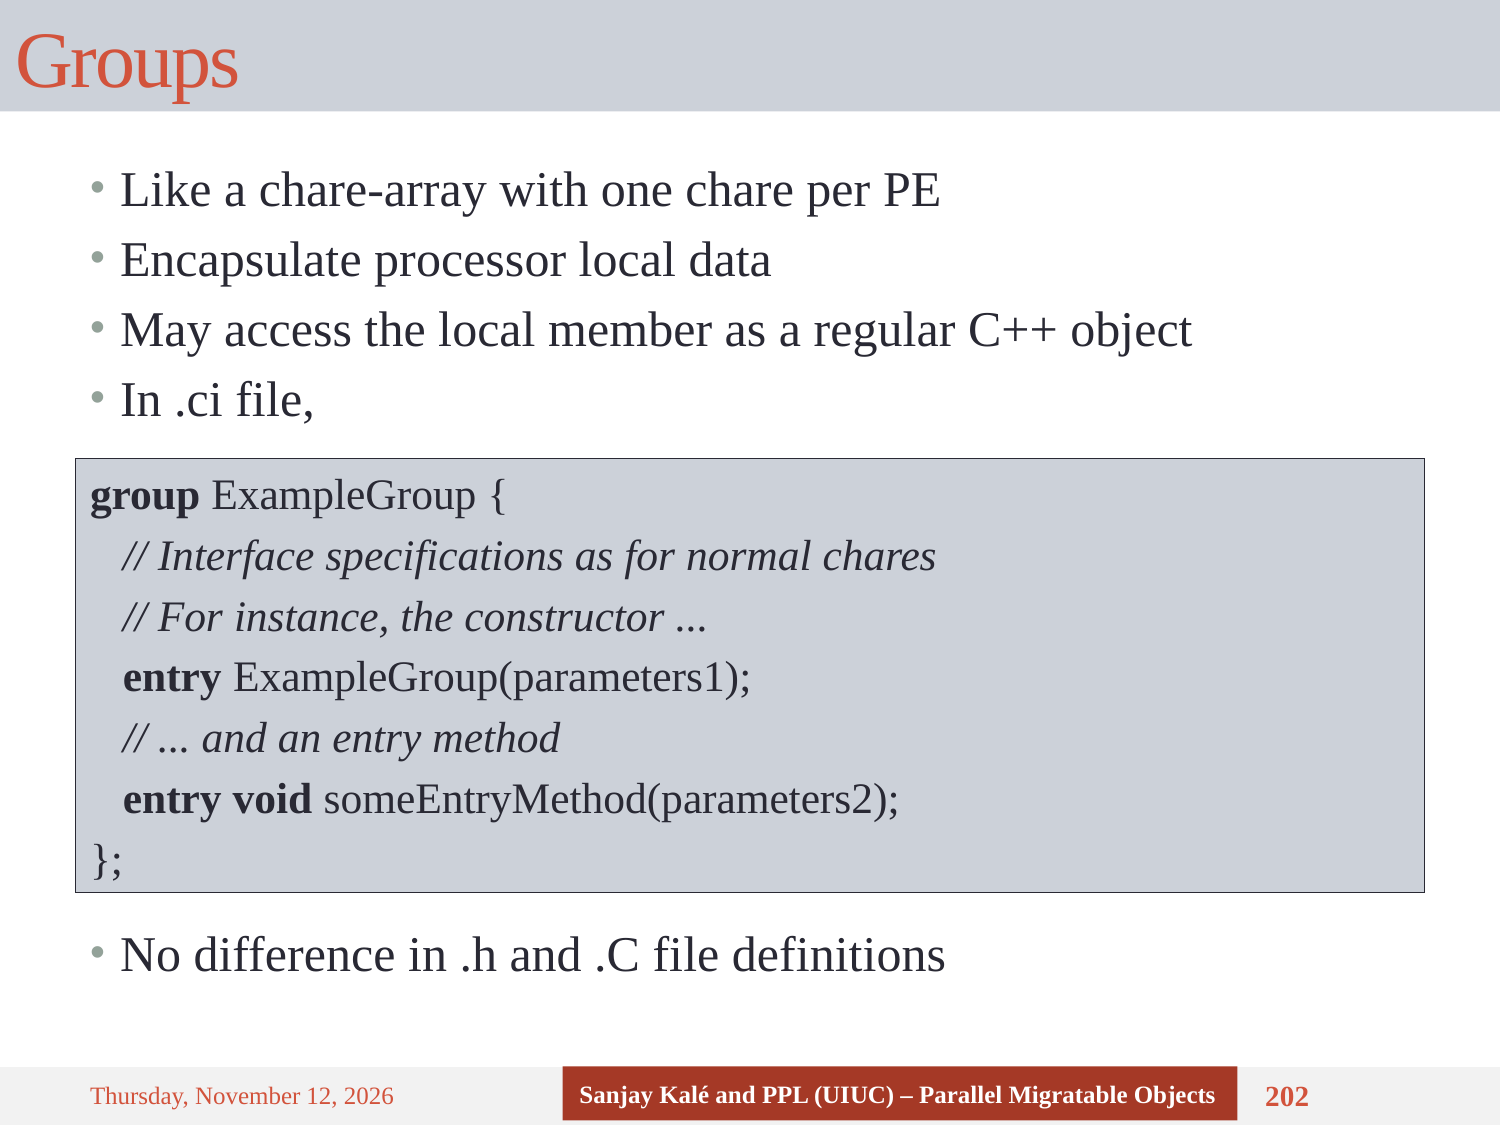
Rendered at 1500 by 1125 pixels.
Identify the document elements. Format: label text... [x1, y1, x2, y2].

list group ExampleGroup { // Interface specifications as for normal chares // For instance, the constructor ... entry ExampleGroup(parameters1); // ... and an entry method entry void someEntryMethod(parameters2); }; [75, 458, 1425, 893]
title Groups [0, 0, 1500, 112]
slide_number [75, 1067, 550, 1122]
list Like a chare-array with one chare per PE Encapsulate processor local data May access the local member as a regular C++ object In .ci file, [75, 149, 1425, 442]
list No difference in .h and .C file definitions [75, 914, 1425, 1014]
footer Sanjay Kalé and PPL (UIUC) – Parallel Migratable Objects [562, 1066, 1238, 1121]
slide_number 202 [1250, 1067, 1425, 1122]
